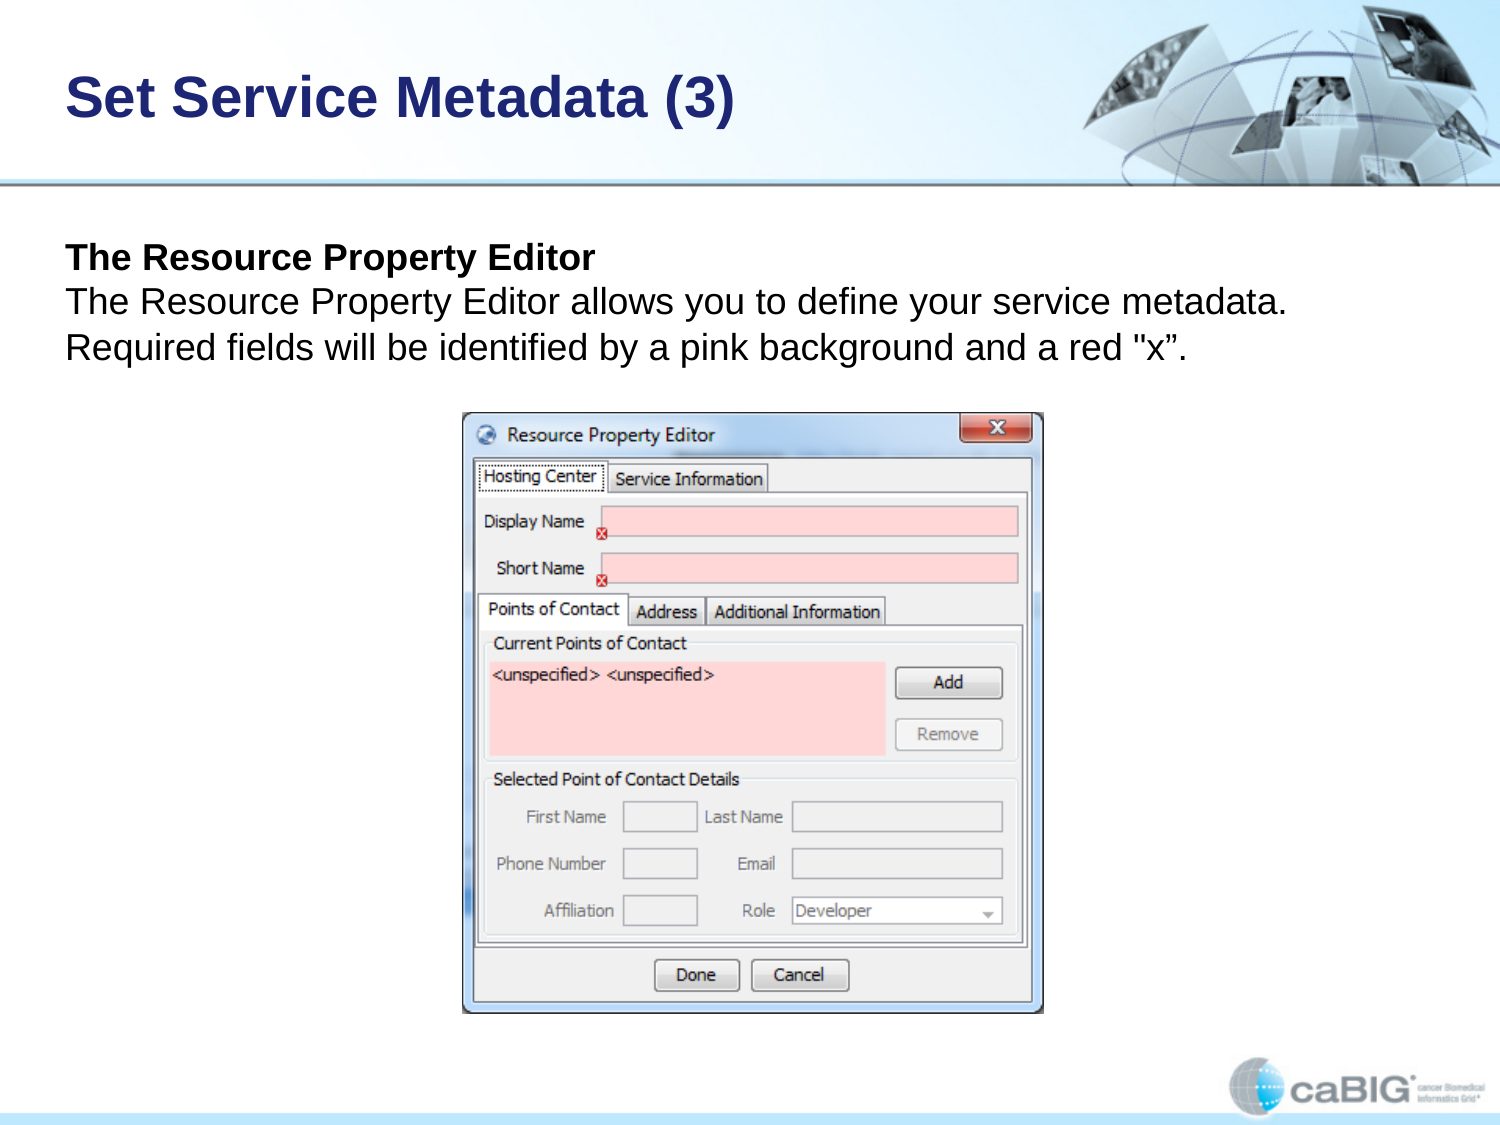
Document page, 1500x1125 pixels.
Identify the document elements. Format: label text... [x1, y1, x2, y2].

picture [0, 0, 1500, 1125]
list The Resource Property Editor The Resource Property Editor allows you to define your service metadata. Required fields will be identified by a pink background and a red "x”. [49, 224, 1438, 1038]
title Set Service Metadata (3) [49, 0, 1176, 188]
